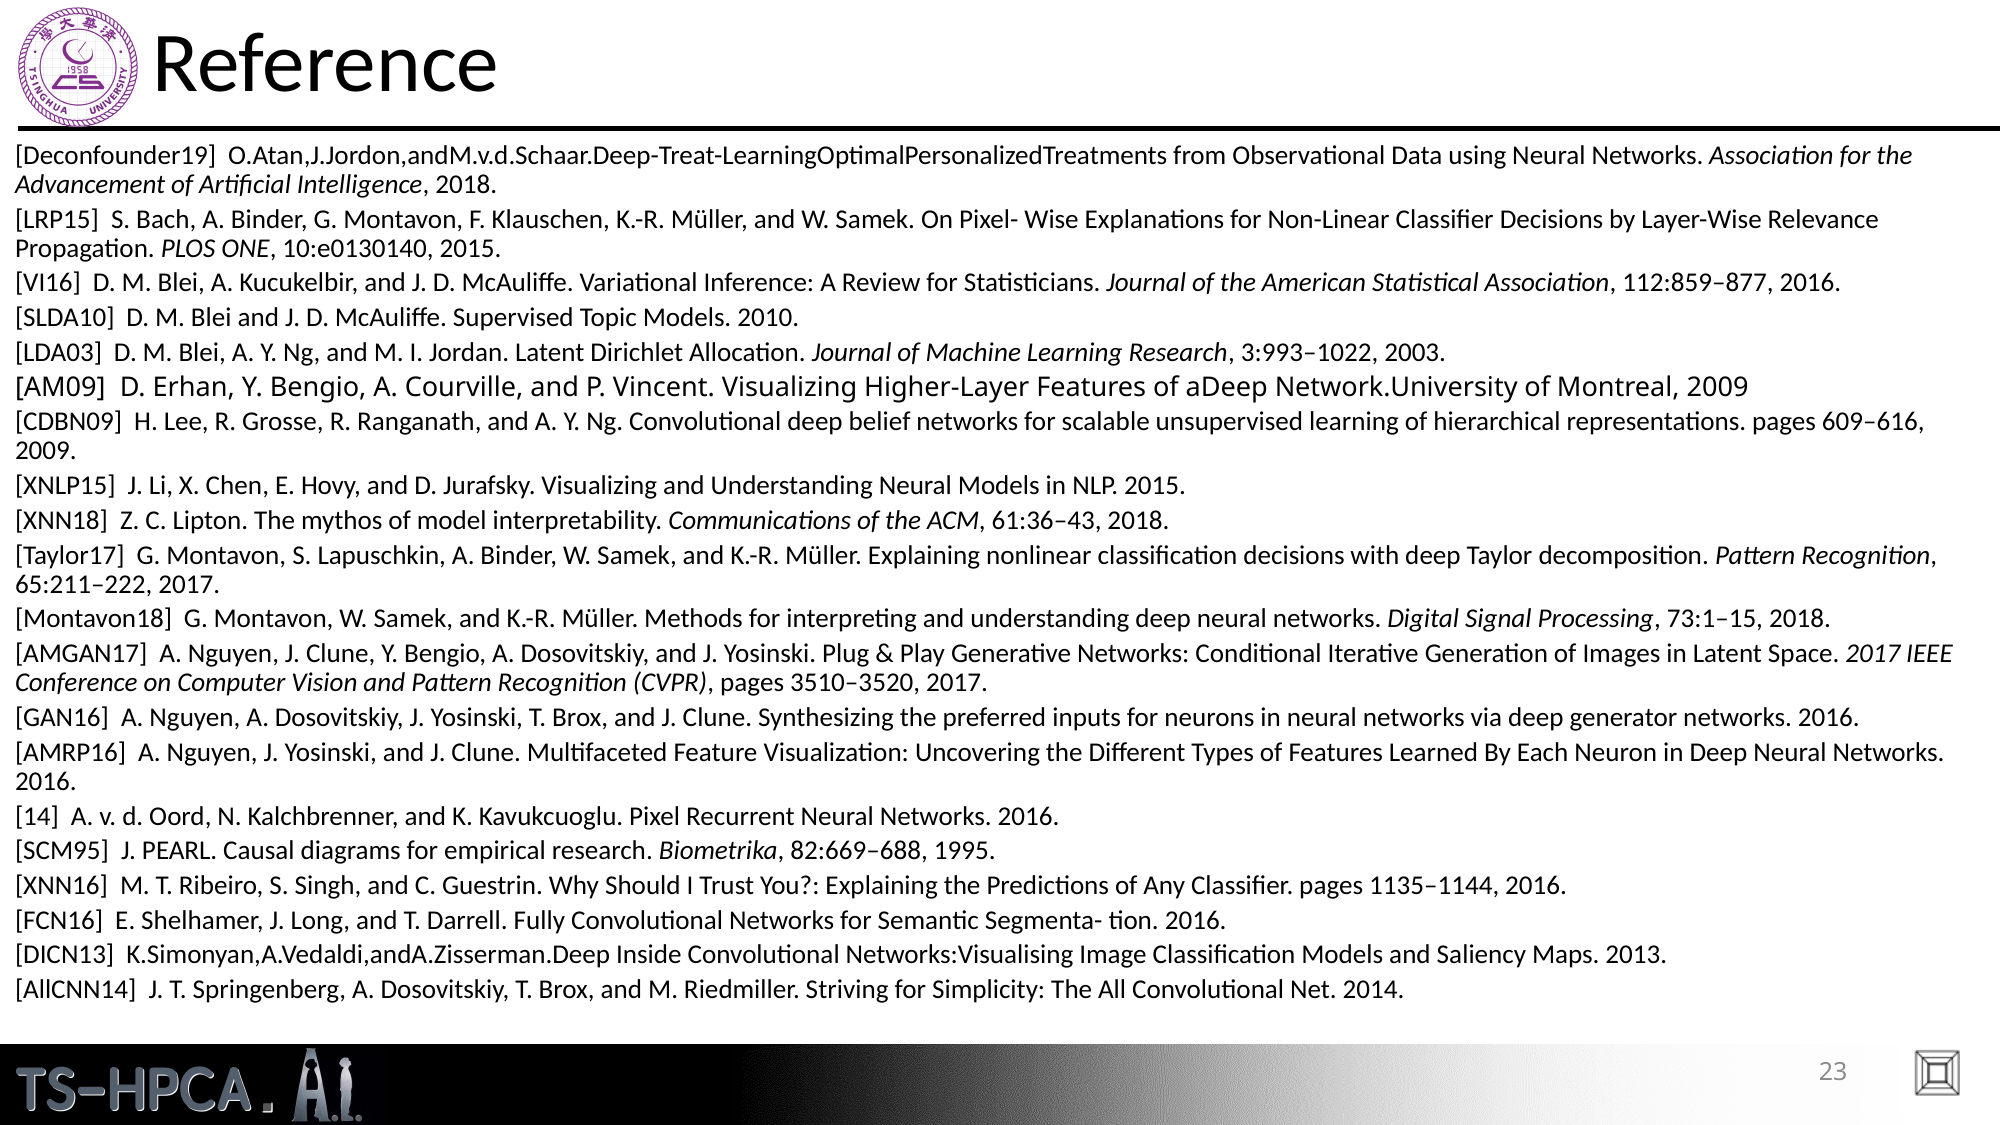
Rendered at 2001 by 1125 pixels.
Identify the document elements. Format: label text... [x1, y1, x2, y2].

picture [18, 7, 138, 127]
slide_number 23 [1412, 1042, 1863, 1103]
picture [0, 1035, 2000, 1125]
list [Deconfounder19] O.Atan,J.Jordon,andM.v.d.Schaar.Deep-Treat-LearningOptimalPersonalizedTreatments from Observational Data using Neural Networks. Association for the Advancement of Artificial Intelligence, 2018. [LRP15] S. Bach, A. Binder, G. Montavon, F. Klauschen, K.-R. Müller, and W. Samek. On Pixel- Wise Explanations for Non-Linear Classifier Decisions by Layer-Wise Relevance Propagation. PLOS ONE, 10:e0130140, 2015. [VI16] D. M. Blei, A. Kucukelbir, and J. D. McAuliffe. Variational Inference: A Review for Statisticians. Journal of the American Statistical Association, 112:859–877, 2016. [SLDA10] D. M. Blei and J. D. McAuliffe. Supervised Topic Models. 2010. [LDA03] D. M. Blei, A. Y. Ng, and M. I. Jordan. Latent Dirichlet Allocation. Journal of Machine Learning Research, 3:993–1022, 2003. [AM09] D. Erhan, Y. Bengio, A. Courville, and P. Vincent. Visualizing Higher-Layer Features of aDeep Network.University of Montreal, 2009 [CDBN09] H. Lee, R. Grosse, R. Ranganath, and A. Y. Ng. Convolutional deep belief networks for scalable unsupervised learning of hierarchical representations. pages 609–616, 2009. [XNLP15] J. Li, X. Chen, E. Hovy, and D. Jurafsky. Visualizing and Understanding Neural Models in NLP. 2015. [XNN18] Z. C. Lipton. The mythos of model interpretability. Communications of the ACM, 61:36–43, 2018. [Taylor17] G. Montavon, S. Lapuschkin, A. Binder, W. Samek, and K.-R. Müller. Explaining nonlinear classification decisions with deep Taylor decomposition. Pattern Recognition, 65:211–222, 2017. [Montavon18] G. Montavon, W. Samek, and K.-R. Müller. Methods for interpreting and understanding deep neural networks. Digital Signal Processing, 73:1–15, 2018. [AMGAN17] A. Nguyen, J. Clune, Y. Bengio, A. Dosovitskiy, and J. Yosinski. Plug & Play Generative Networks: Conditional Iterative Generation of Images in Latent Space. 2017 IEEE Conference on Computer Vision and Pattern Recognition (CVPR), pages 3510–3520, 2017. [GAN16] A. Nguyen, A. Dosovitskiy, J. Yosinski, T. Brox, and J. Clune. Synthesizing the preferred inputs for neurons in neural networks via deep generator networks. 2016. [AMRP16] A. Nguyen, J. Yosinski, and J. Clune. Multifaceted Feature Visualization: Uncovering the Different Types of Features Learned By Each Neuron in Deep Neural Networks. 2016. [14] A. v. d. Oord, N. Kalchbrenner, and K. Kavukcuoglu. Pixel Recurrent Neural Networks. 2016. [SCM95] J. PEARL. Causal diagrams for empirical research. Biometrika, 82:669–688, 1995. [XNN16] M. T. Ribeiro, S. Singh, and C. Guestrin. Why Should I Trust You?: Explaining the Predictions of Any Classifier. pages 1135–1144, 2016. [FCN16] E. Shelhamer, J. Long, and T. Darrell. Fully Convolutional Networks for Semantic Segmenta- tion. 2016. [DICN13] K.Simonyan,A.Vedaldi,andA.Zisserman.Deep Inside Convolutional Networks:Visualising Image Classification Models and Saliency Maps. 2013. [AllCNN14] J. T. Springenberg, A. Dosovitskiy, T. Brox, and M. Riedmiller. Striving for Simplicity: The All Convolutional Net. 2014. [0, 133, 2000, 1031]
title Reference [137, 10, 1863, 118]
